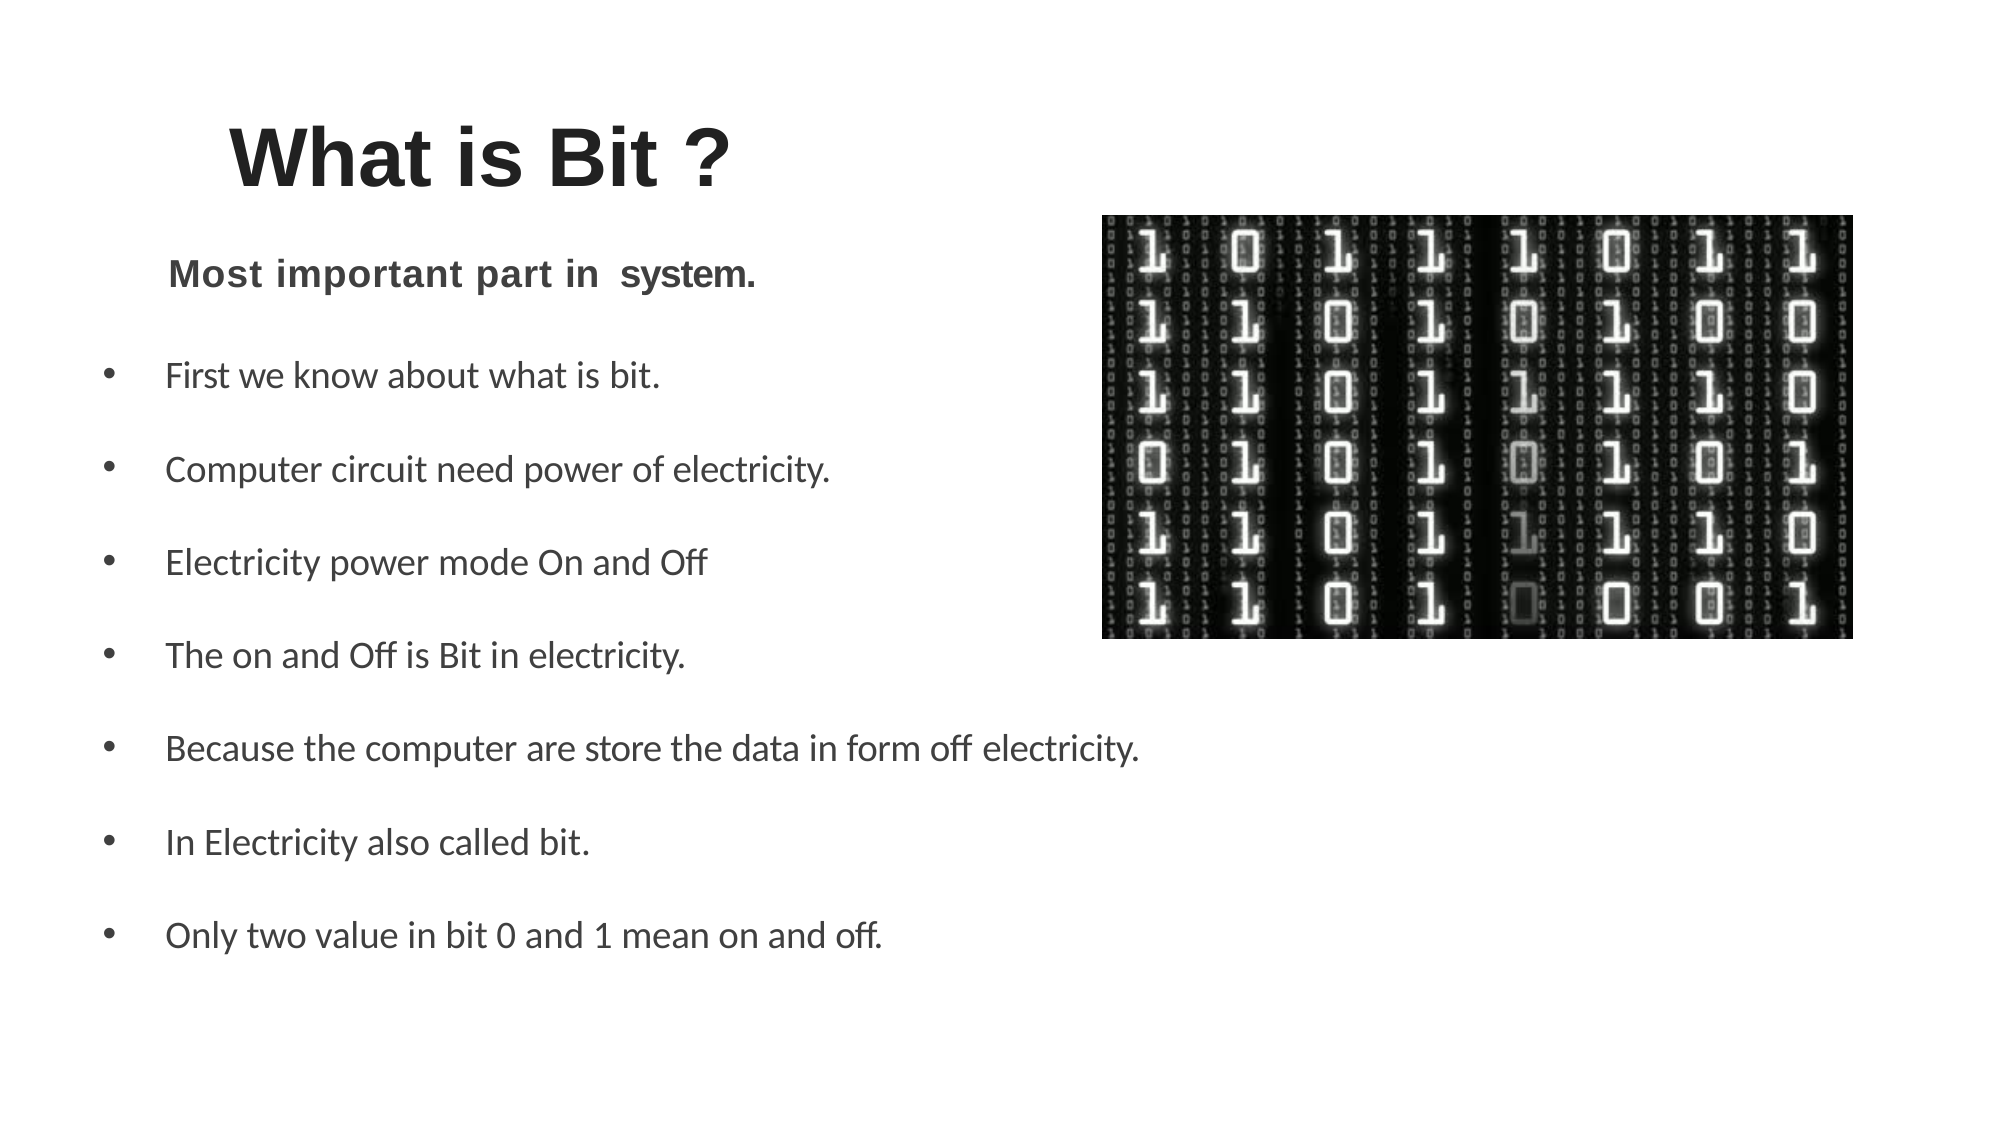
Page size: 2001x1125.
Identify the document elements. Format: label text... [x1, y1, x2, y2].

text_box Most important part in system. First we know about what is bit. Computer circuit need power of electricity. Electricity power mode On and Off The on and Off is Bit in electricity. Because the computer are store the data in form off electricity. In Electricity also called bit. Only two value in bit 0 and 1 mean on and off. [99, 245, 1587, 957]
picture [1102, 215, 1853, 639]
text_box What is Bit ? [146, 100, 813, 203]
